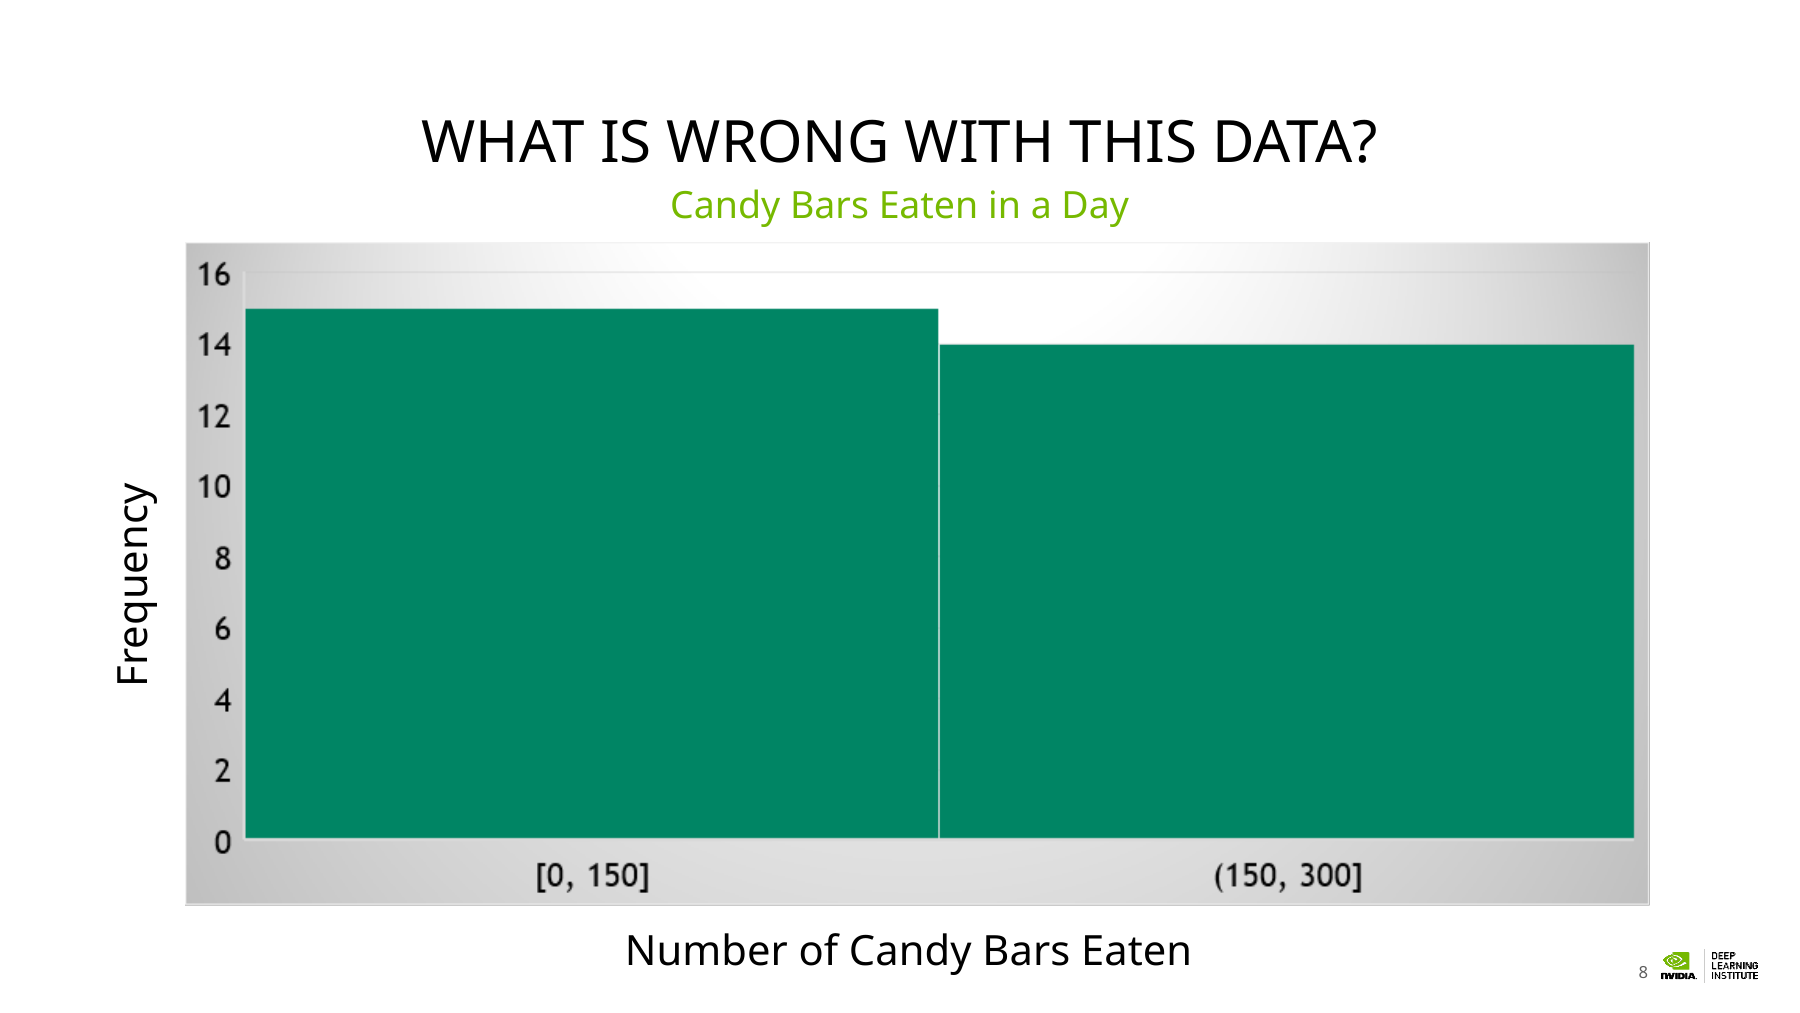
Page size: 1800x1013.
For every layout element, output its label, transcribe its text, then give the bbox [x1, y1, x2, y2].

picture [185, 242, 1653, 907]
picture [1661, 949, 1704, 983]
text_box Frequency [102, 467, 166, 704]
list Candy Bars Eaten in a Day [81, 178, 1719, 265]
picture [1705, 949, 1758, 983]
title What is Wrong with This data? [81, 85, 1719, 178]
text_box Number of Candy Bars Eaten [608, 920, 1209, 984]
